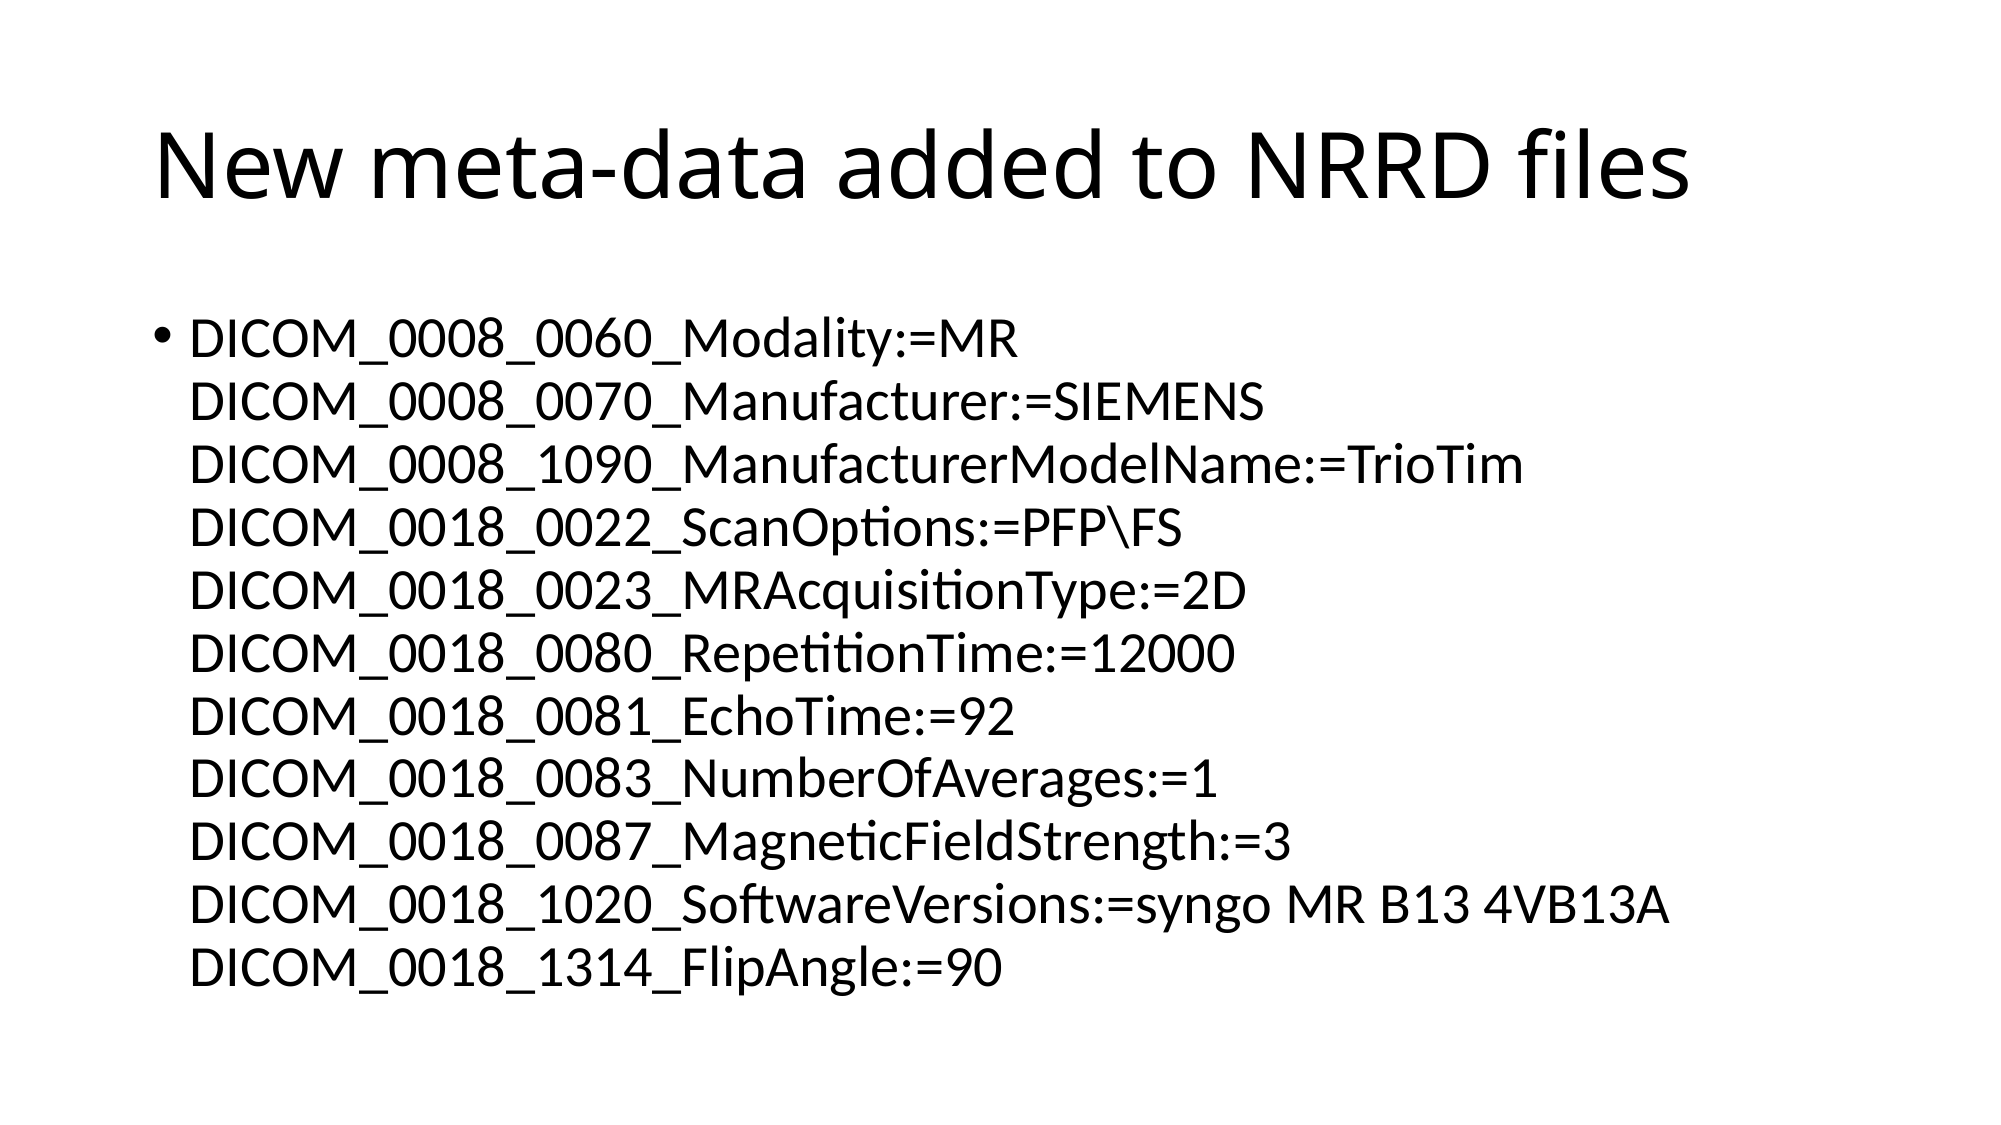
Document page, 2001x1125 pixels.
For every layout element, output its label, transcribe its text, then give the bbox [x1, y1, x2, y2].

title New meta-data added to NRRD files [137, 59, 1863, 278]
list DICOM_0008_0060_Modality:=MR DICOM_0008_0070_Manufacturer:=SIEMENS DICOM_0008_1090_ManufacturerModelName:=TrioTim DICOM_0018_0022_ScanOptions:=PFP\FS DICOM_0018_0023_MRAcquisitionType:=2D DICOM_0018_0080_RepetitionTime:=12000 DICOM_0018_0081_EchoTime:=92 DICOM_0018_0083_NumberOfAverages:=1 DICOM_0018_0087_MagneticFieldStrength:=3 DICOM_0018_1020_SoftwareVersions:=syngo MR B13 4VB13A DICOM_0018_1314_FlipAngle:=90 [137, 299, 1863, 1014]
